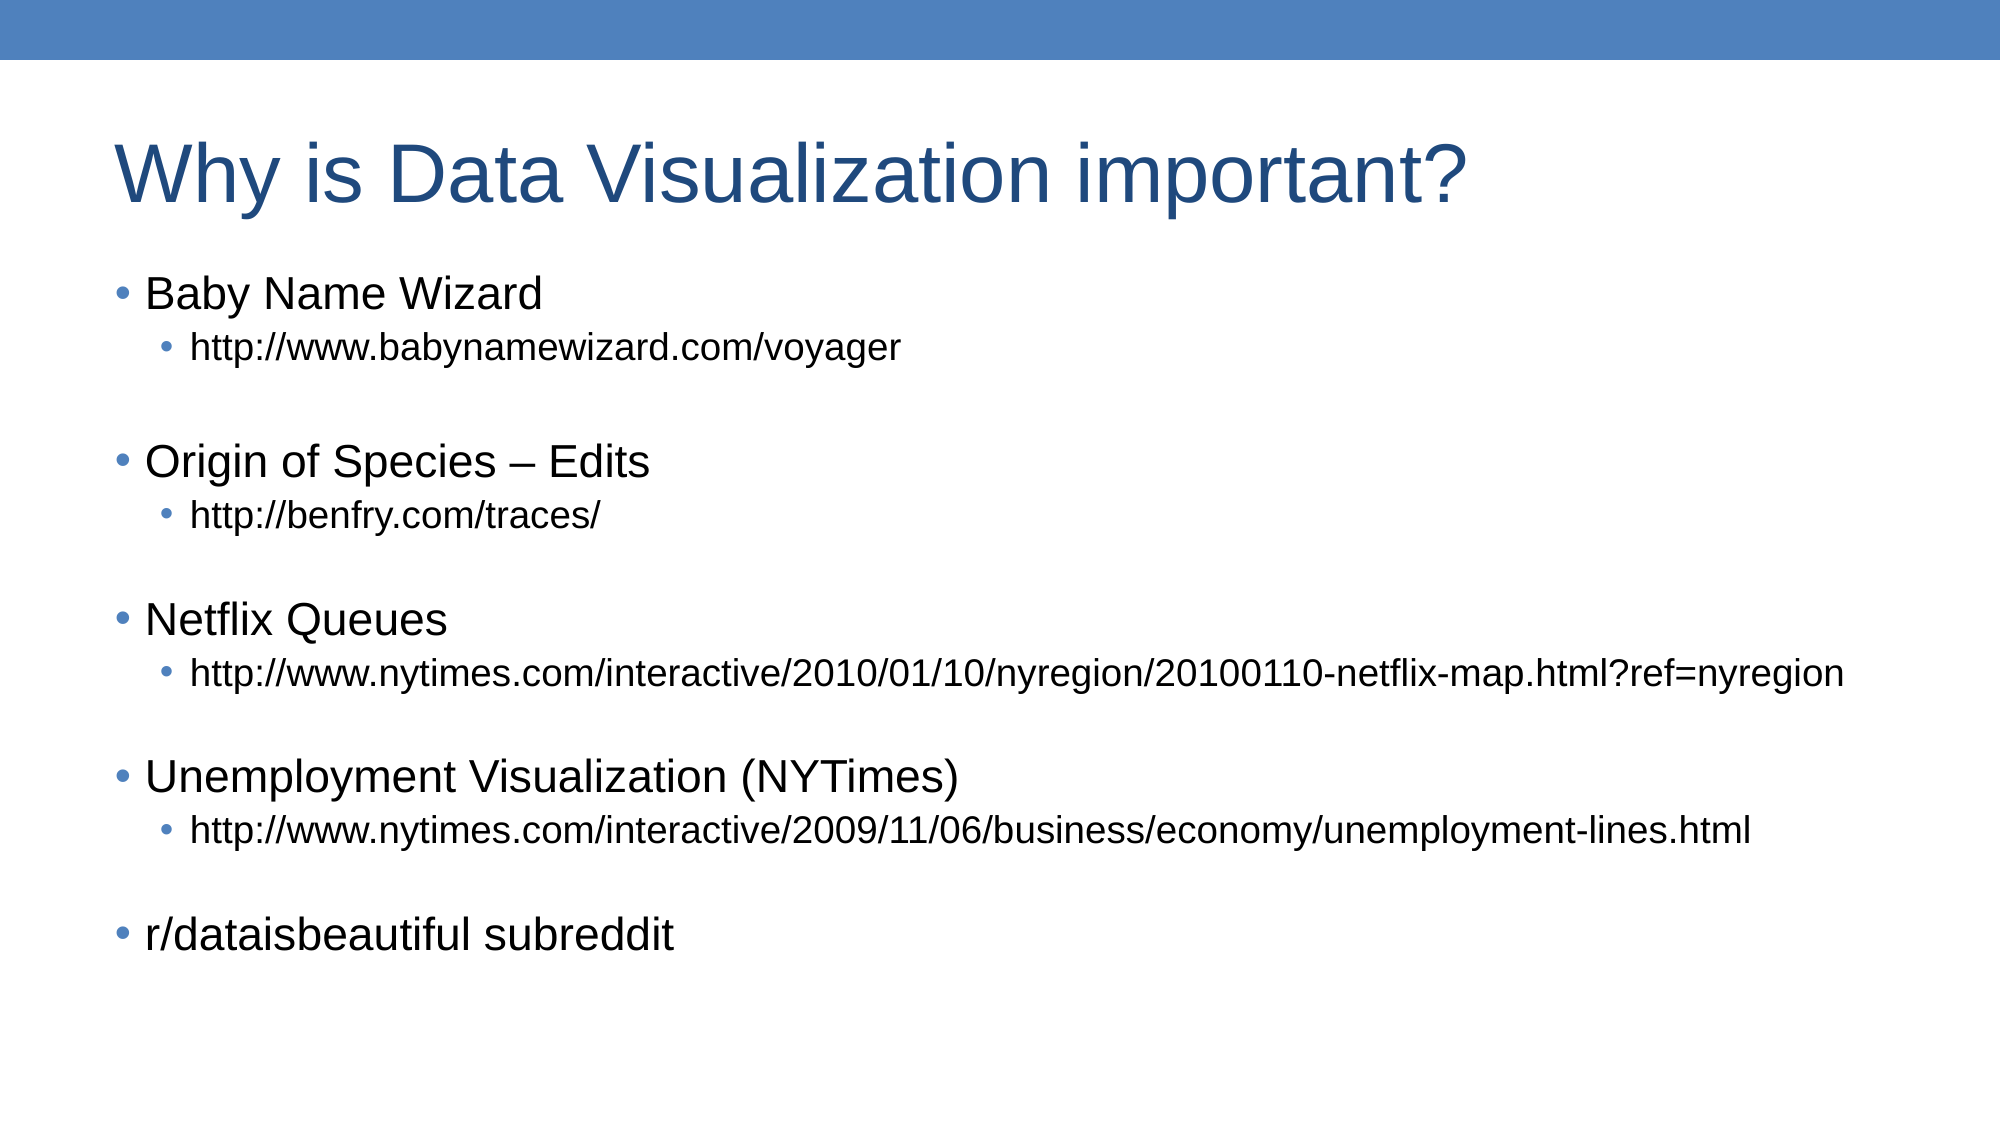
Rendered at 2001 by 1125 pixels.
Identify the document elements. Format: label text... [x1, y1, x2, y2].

title Why is Data Visualization important? [99, 87, 1900, 250]
list Baby Name Wizard http://www.babynamewizard.com/voyager Origin of Species – Edits http://benfry.com/traces/ Netflix Queues http://www.nytimes.com/interactive/2010/01/10/nyregion/20100110-netflix-map.html?ref=nyregion Unemployment Visualization (NYTimes) http://www.nytimes.com/interactive/2009/11/06/business/economy/unemployment-lines.html r/dataisbeautiful subreddit [99, 262, 1900, 1063]
